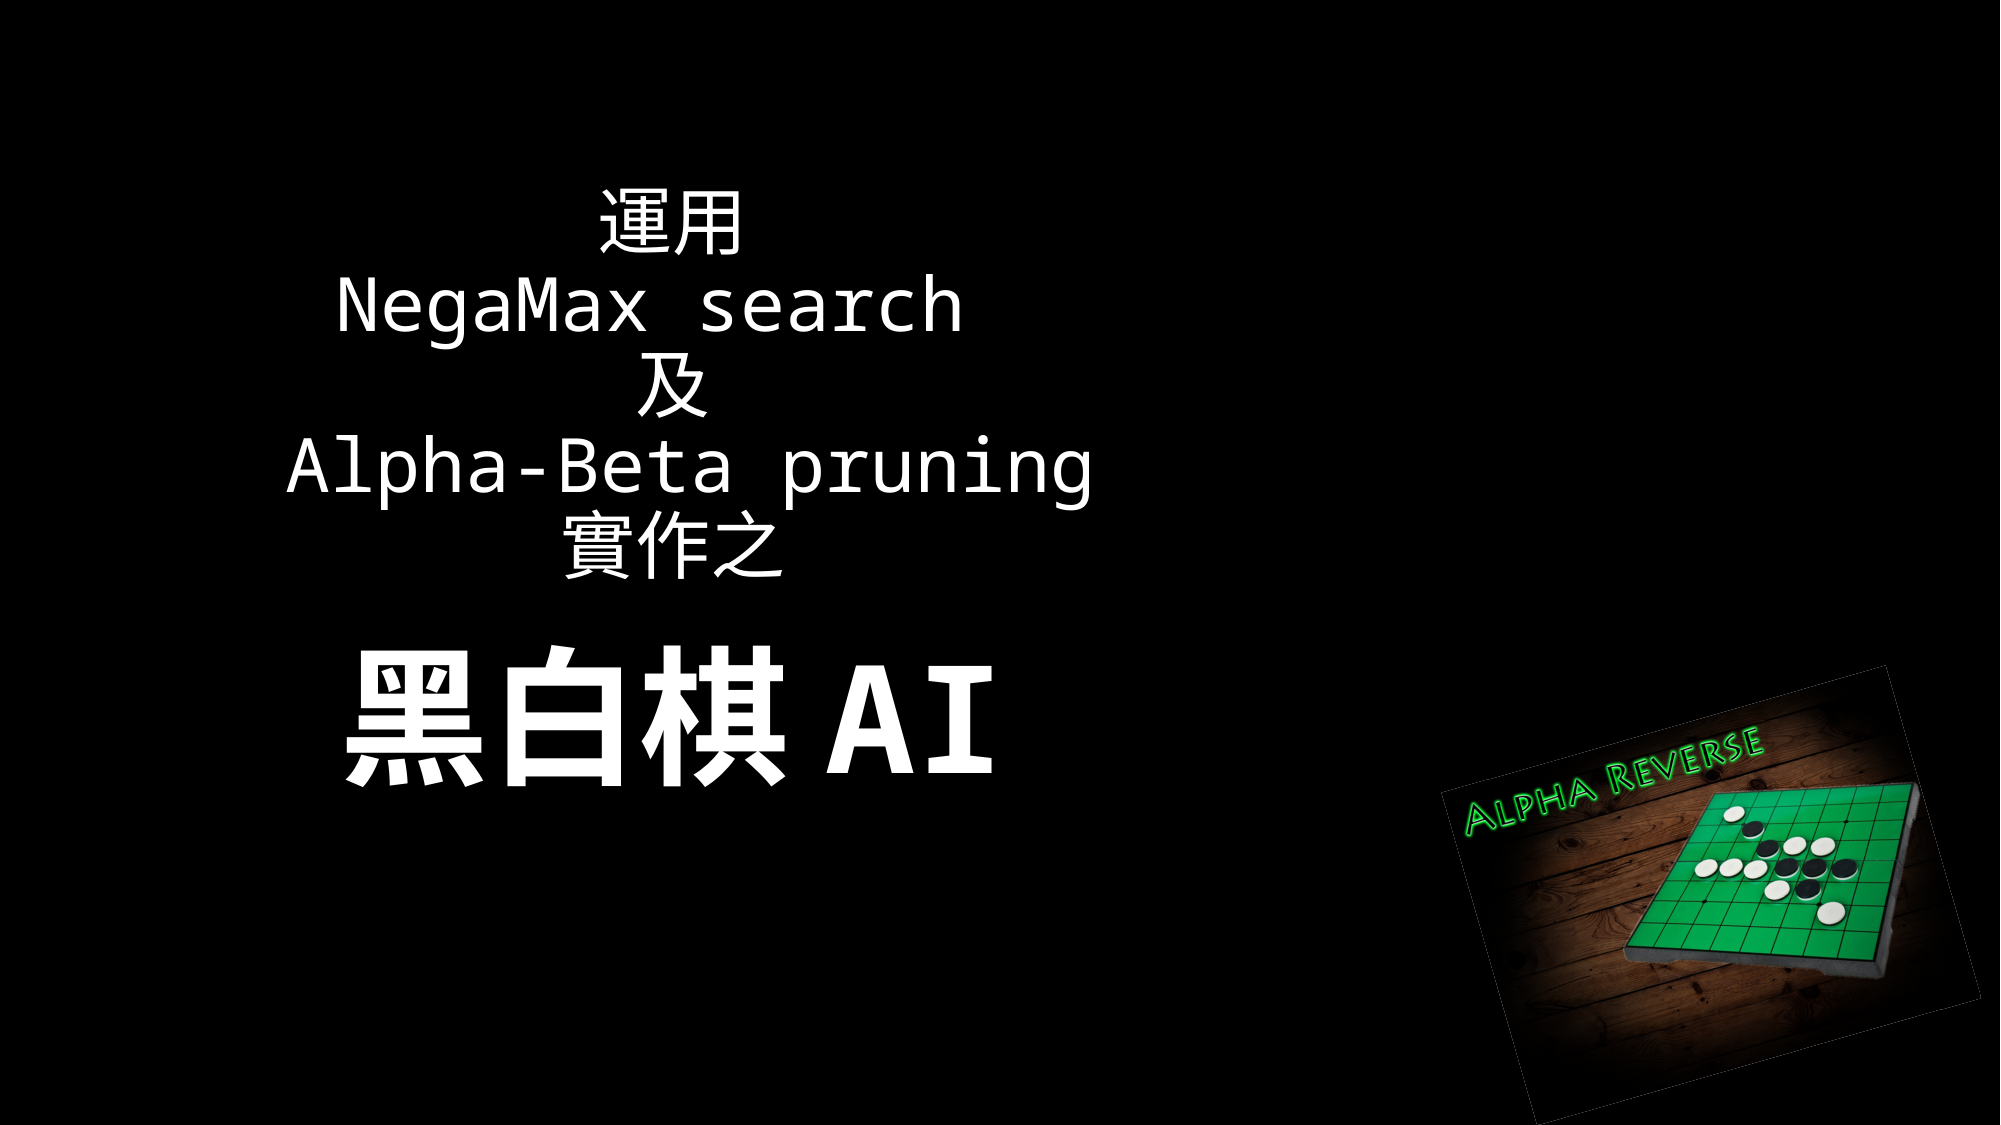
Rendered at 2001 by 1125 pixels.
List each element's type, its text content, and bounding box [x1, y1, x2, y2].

title 運用 NegaMax search 及 Alpha-Beta pruning 實作之 黑白棋AI [70, 119, 1276, 814]
picture [1442, 666, 1980, 1124]
